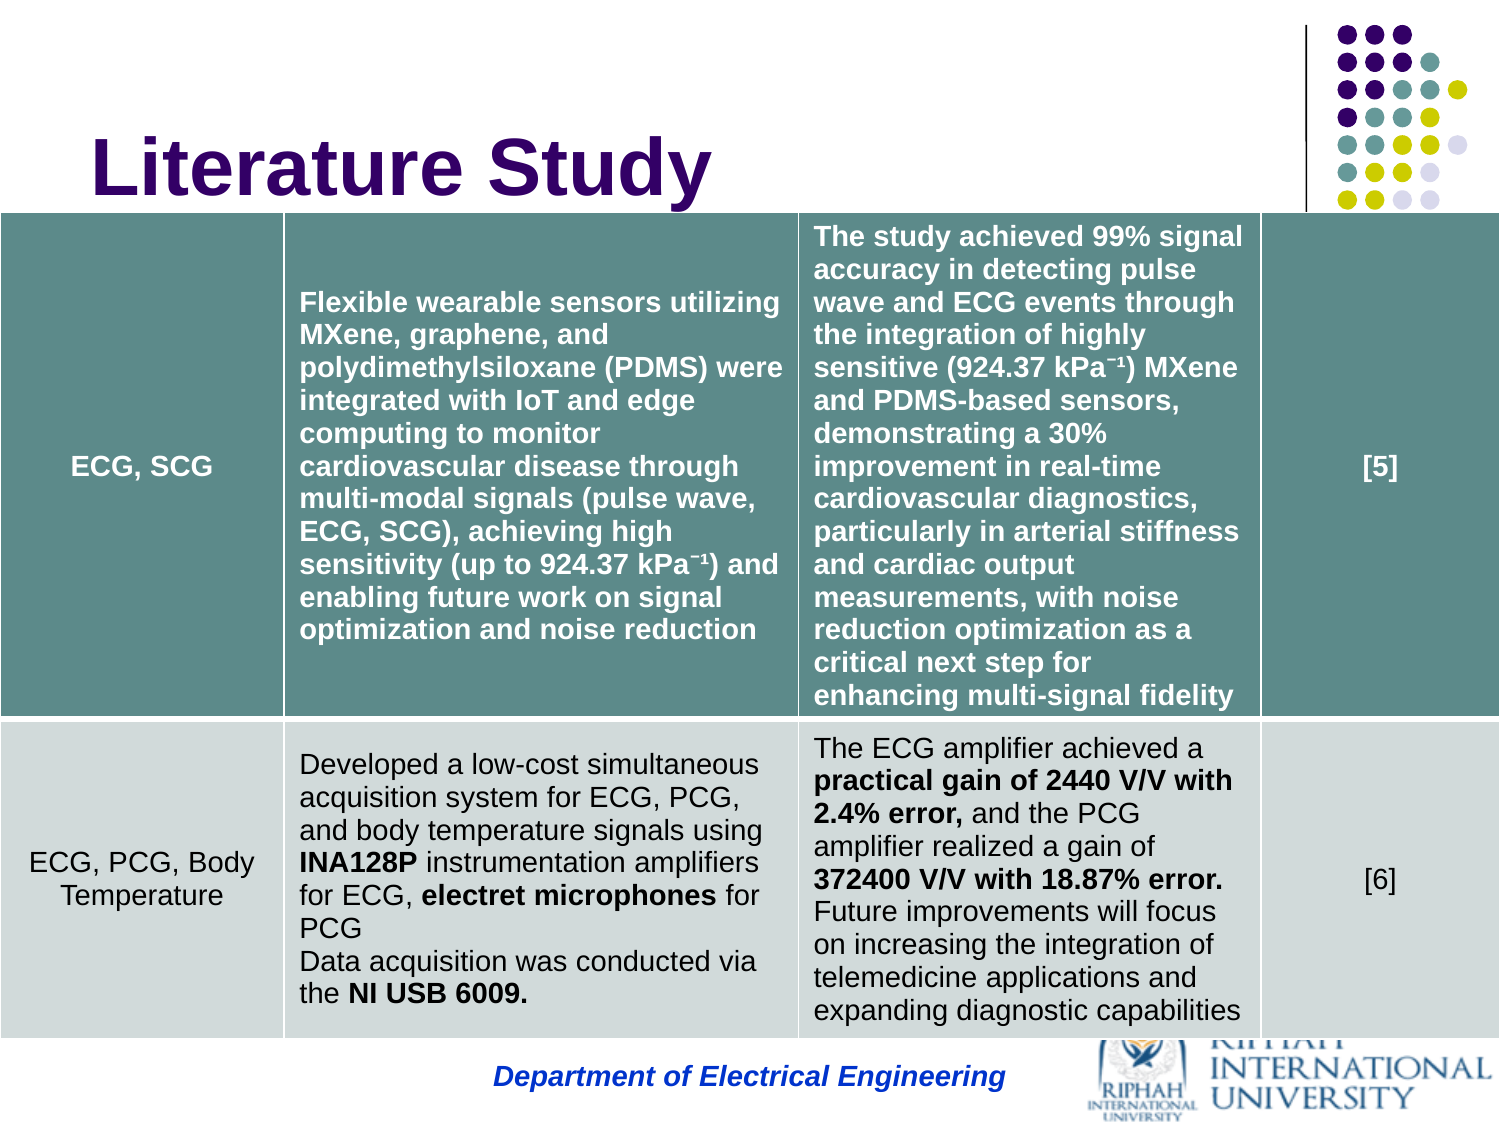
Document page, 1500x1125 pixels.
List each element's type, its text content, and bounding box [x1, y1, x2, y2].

table_header [5] [1262, 213, 1499, 716]
table_cell ECG, PCG, Body Temperature [1, 722, 283, 1038]
footer Department of Electrical Engineering [474, 1050, 1025, 1100]
picture [1077, 1040, 1500, 1125]
table_cell [6] [1262, 722, 1499, 1038]
table_header Flexible wearable sensors utilizing MXene, graphene, and polydimethylsiloxane (PDMS) were integrated with IoT and edge computing to monitor cardiovascular disease through multi-modal signals (pulse wave, ECG, SCG), achieving high sensitivity (up to 924.37 kPa⁻¹) and enabling future work on signal optimization and noise reduction [285, 213, 798, 716]
table_header ECG, SCG [1, 213, 283, 716]
table_cell The ECG amplifier achieved a practical gain of 2440 V/V with 2.4% error, and the PCG amplifier realized a gain of 372400 V/V with 18.87% error. Future improvements will focus on increasing the integration of telemedicine applications and expanding diagnostic capabilities​ [799, 722, 1260, 1038]
table_header The study achieved 99% signal accuracy in detecting pulse wave and ECG events through the integration of highly sensitive (924.37 kPa⁻¹) MXene and PDMS-based sensors, demonstrating a 30% improvement in real-time cardiovascular diagnostics, particularly in arterial stiffness and cardiac output measurements, with noise reduction optimization as a critical next step for enhancing multi-signal fidelity [799, 213, 1260, 716]
table_cell Developed a low-cost simultaneous acquisition system for ECG, PCG, and body temperature signals using INA128P instrumentation amplifiers for ECG, electret microphones for PCG Data acquisition was conducted via the NI USB 6009. [285, 722, 798, 1038]
title Literature Study [75, 6, 1313, 212]
